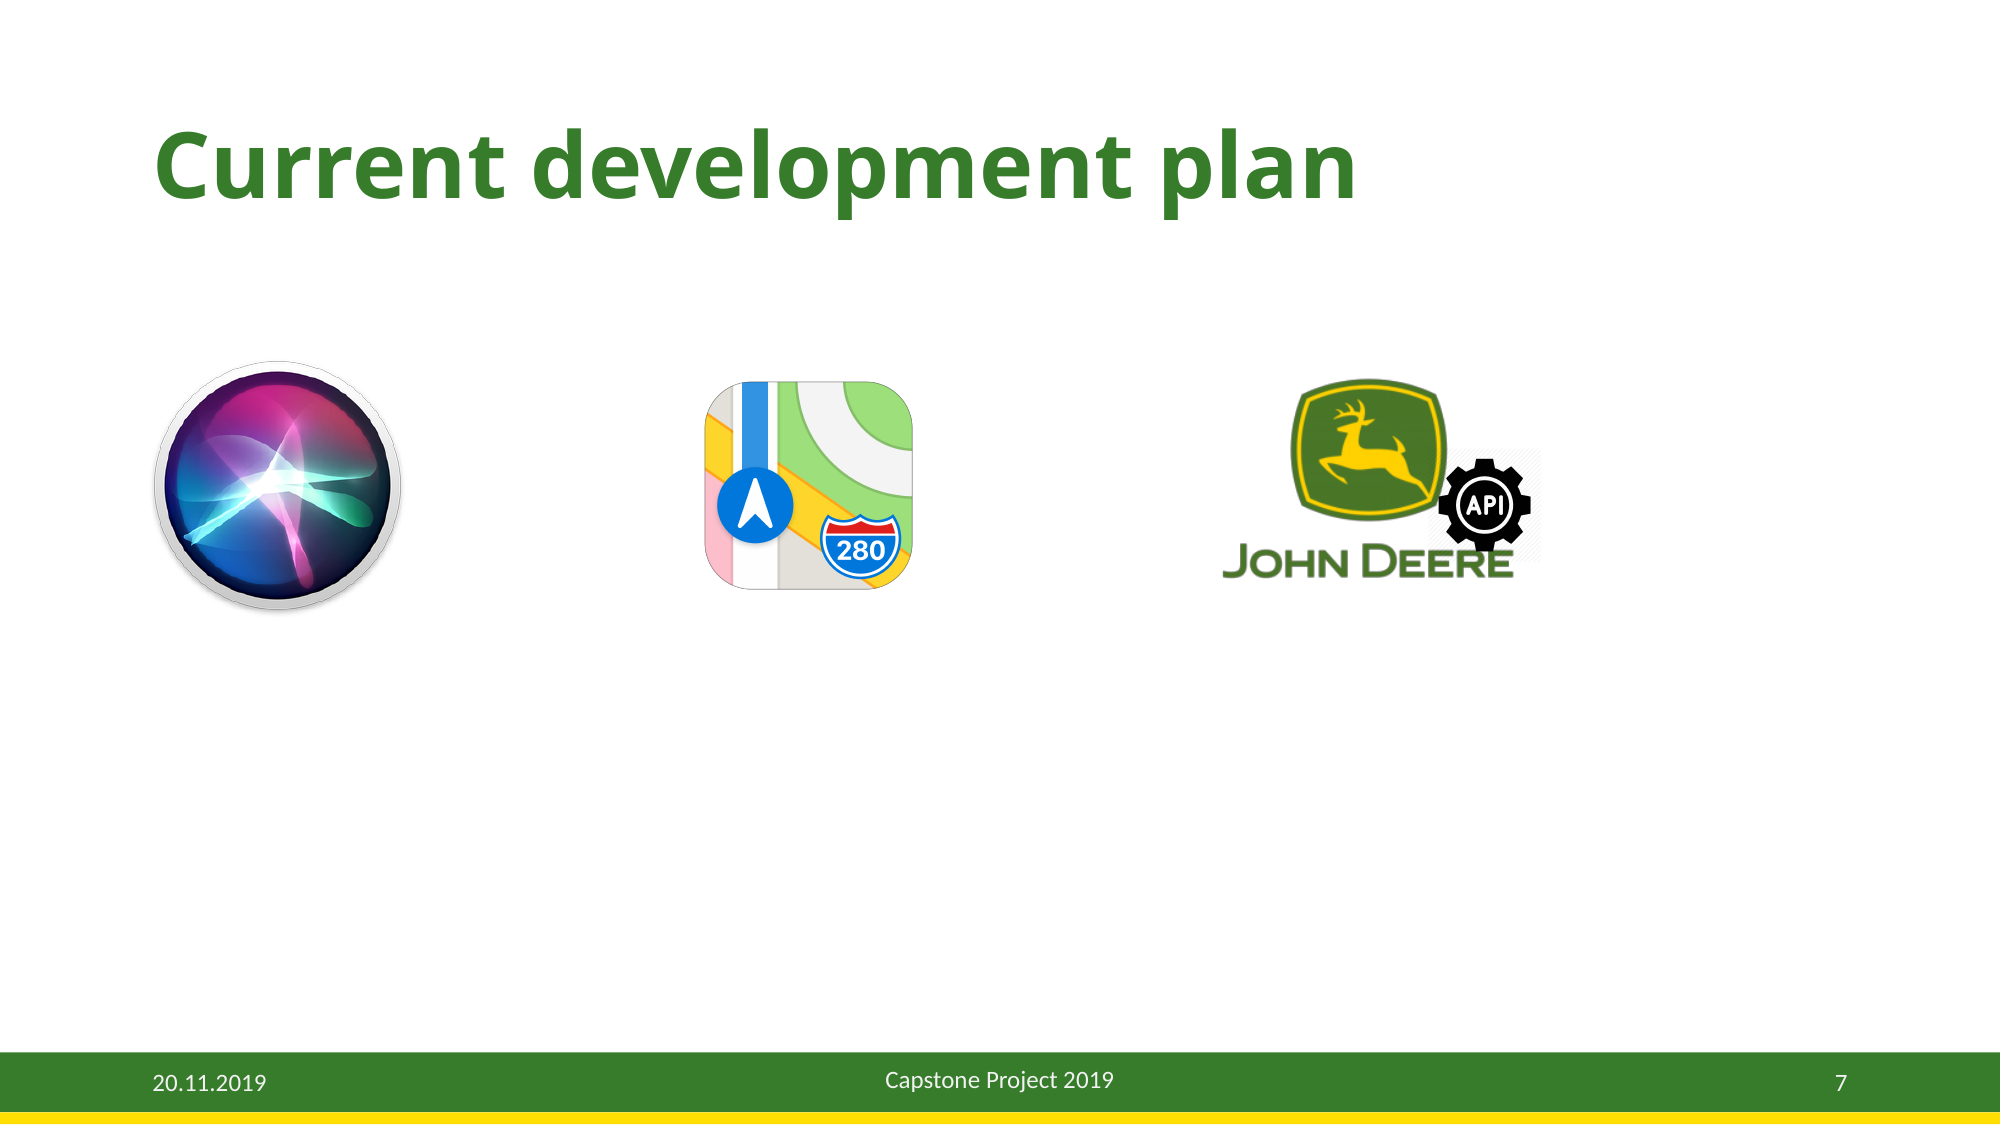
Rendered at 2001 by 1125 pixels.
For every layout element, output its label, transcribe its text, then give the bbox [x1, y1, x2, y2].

text_box [588, 1051, 1412, 1111]
slide_number 7 [1412, 1051, 1863, 1112]
text_box [1863, 1051, 2000, 1111]
picture [690, 367, 927, 604]
text_box [0, 1111, 2000, 1125]
footer Capstone Project 2019 [662, 1048, 1338, 1109]
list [137, 344, 417, 626]
title Current development plan [137, 59, 1863, 278]
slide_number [137, 1051, 588, 1112]
text_box [0, 1051, 137, 1111]
picture [1200, 314, 1542, 656]
